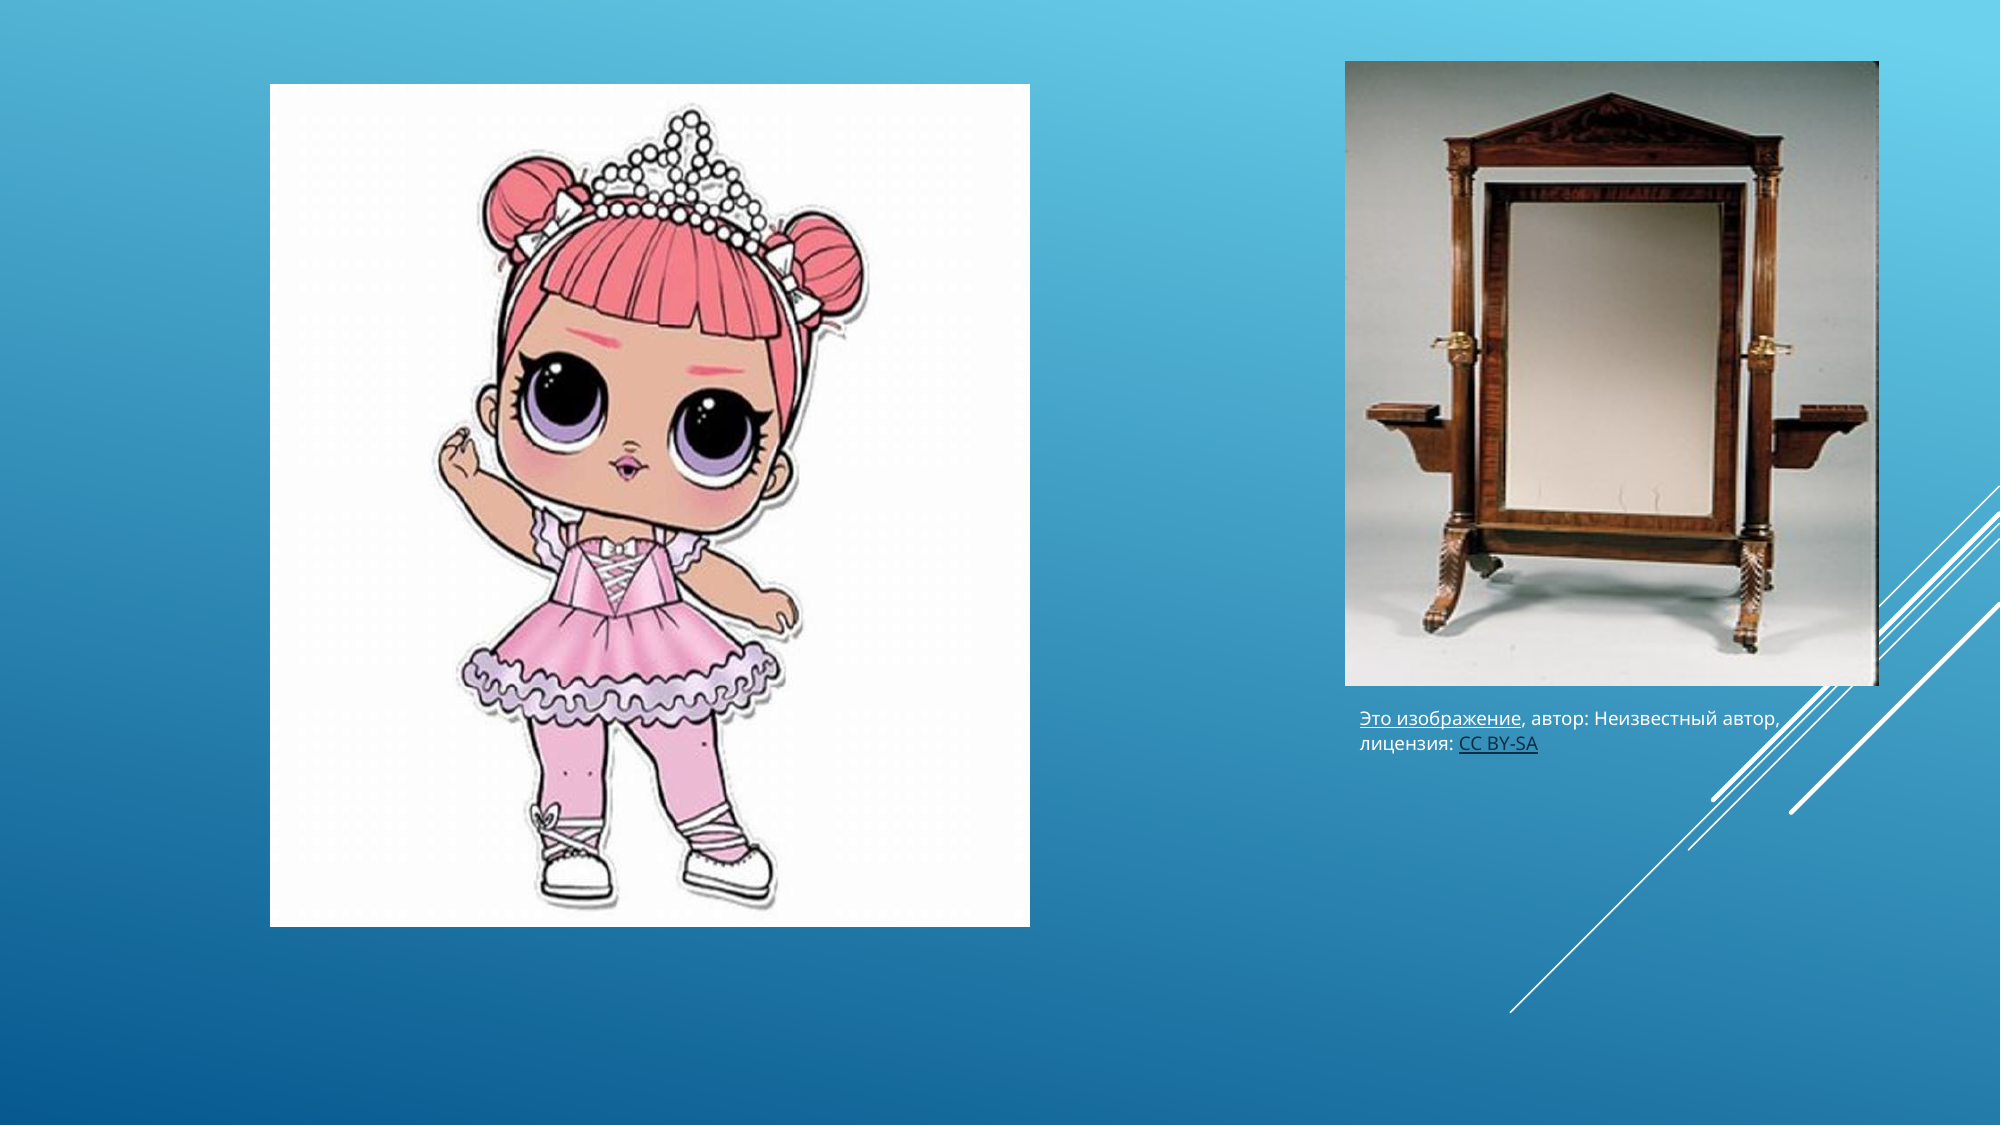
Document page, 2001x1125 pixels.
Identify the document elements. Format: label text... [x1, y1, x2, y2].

picture [270, 84, 1031, 927]
picture [1345, 61, 1879, 687]
text_box Это изображение, автор: Неизвестный автор, лицензия: CC BY-SA [1345, 698, 1879, 765]
